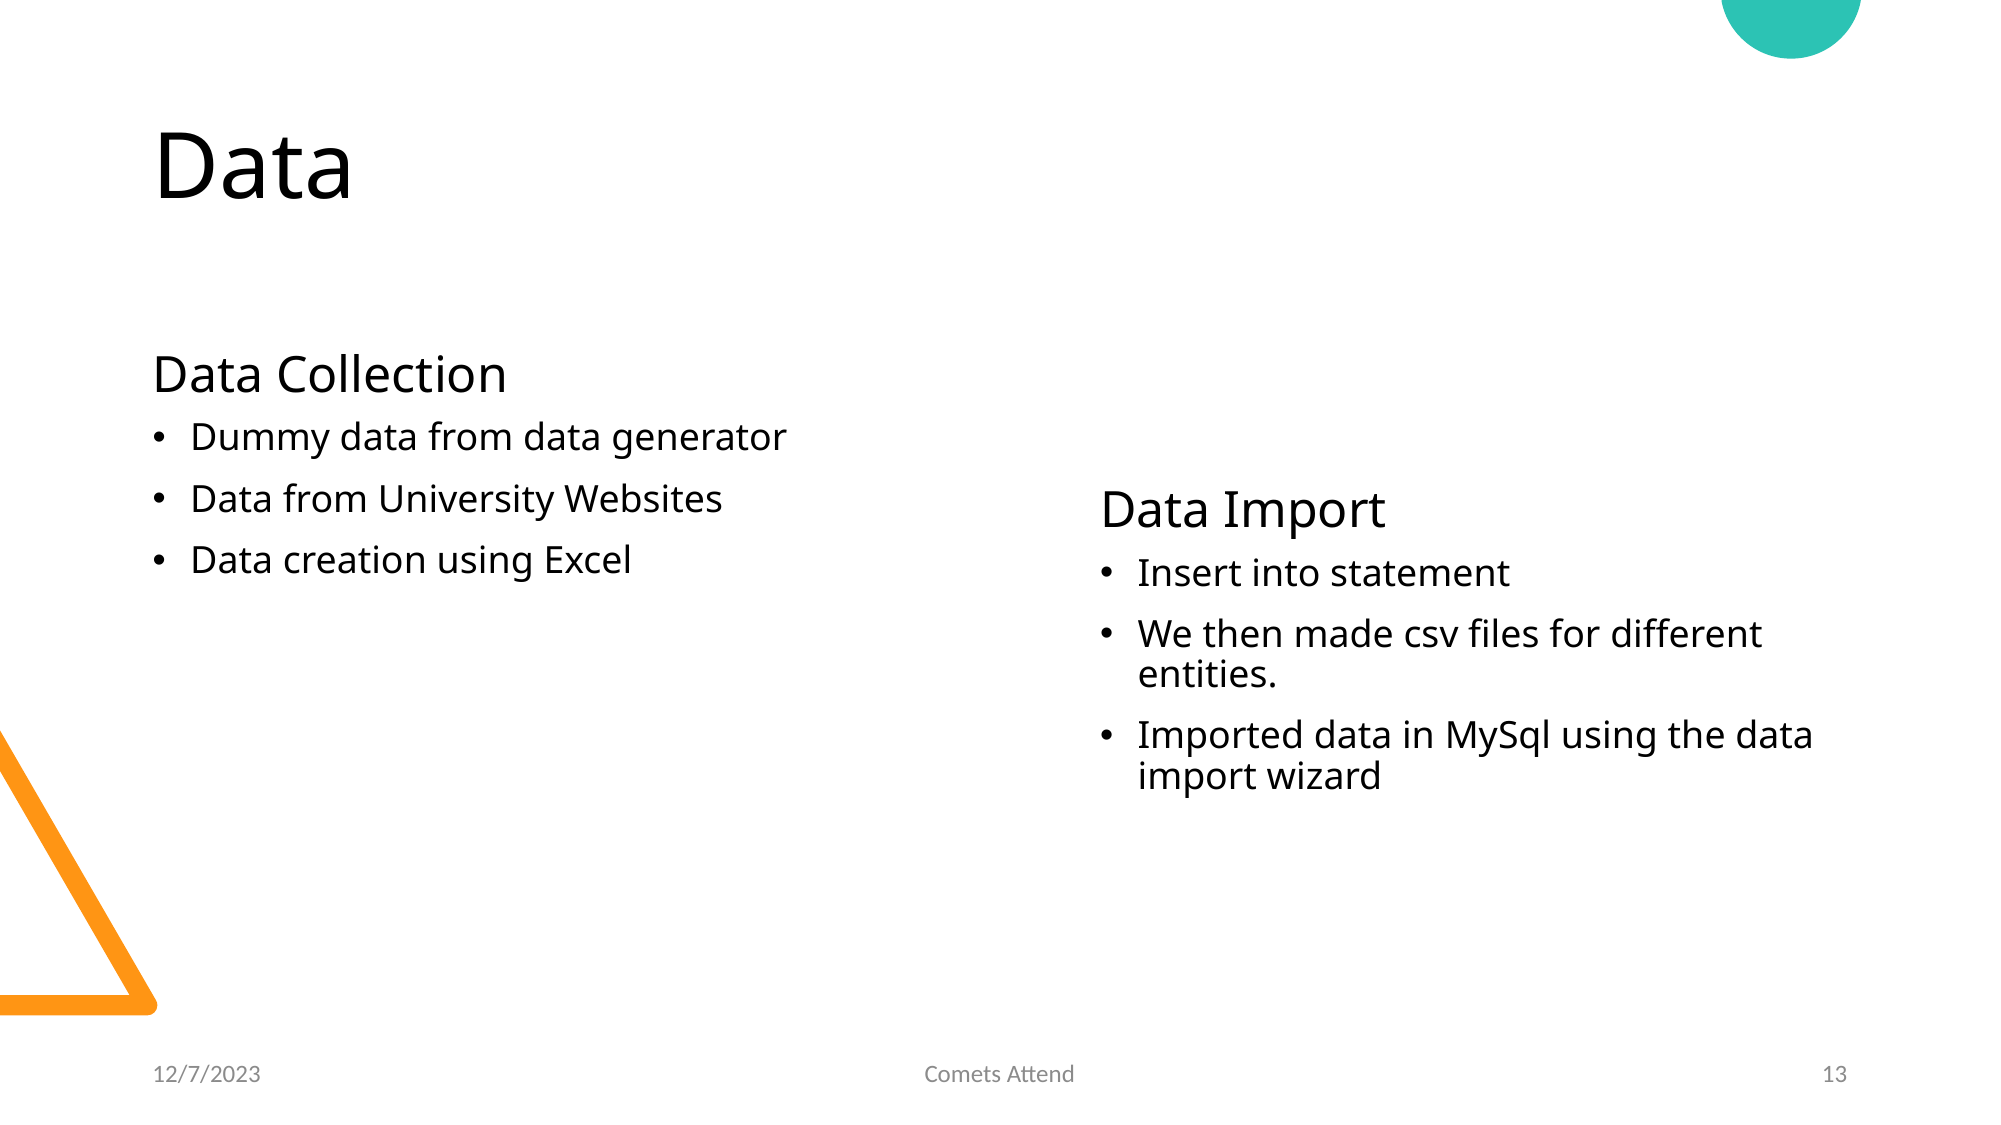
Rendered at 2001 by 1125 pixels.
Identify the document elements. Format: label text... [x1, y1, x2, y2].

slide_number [137, 1042, 588, 1103]
list Dummy data from data generator Data from University Websites Data creation using Excel [137, 410, 874, 893]
list Data Collection [137, 275, 705, 410]
footer Comets Attend [662, 1042, 1338, 1103]
list Data Import [1085, 410, 1837, 546]
title Data [137, 59, 1863, 278]
slide_number 13 [1412, 1042, 1863, 1103]
list Insert into statement We then made csv files for different entities. Imported data in MySql using the data import wizard [1085, 546, 1880, 1125]
